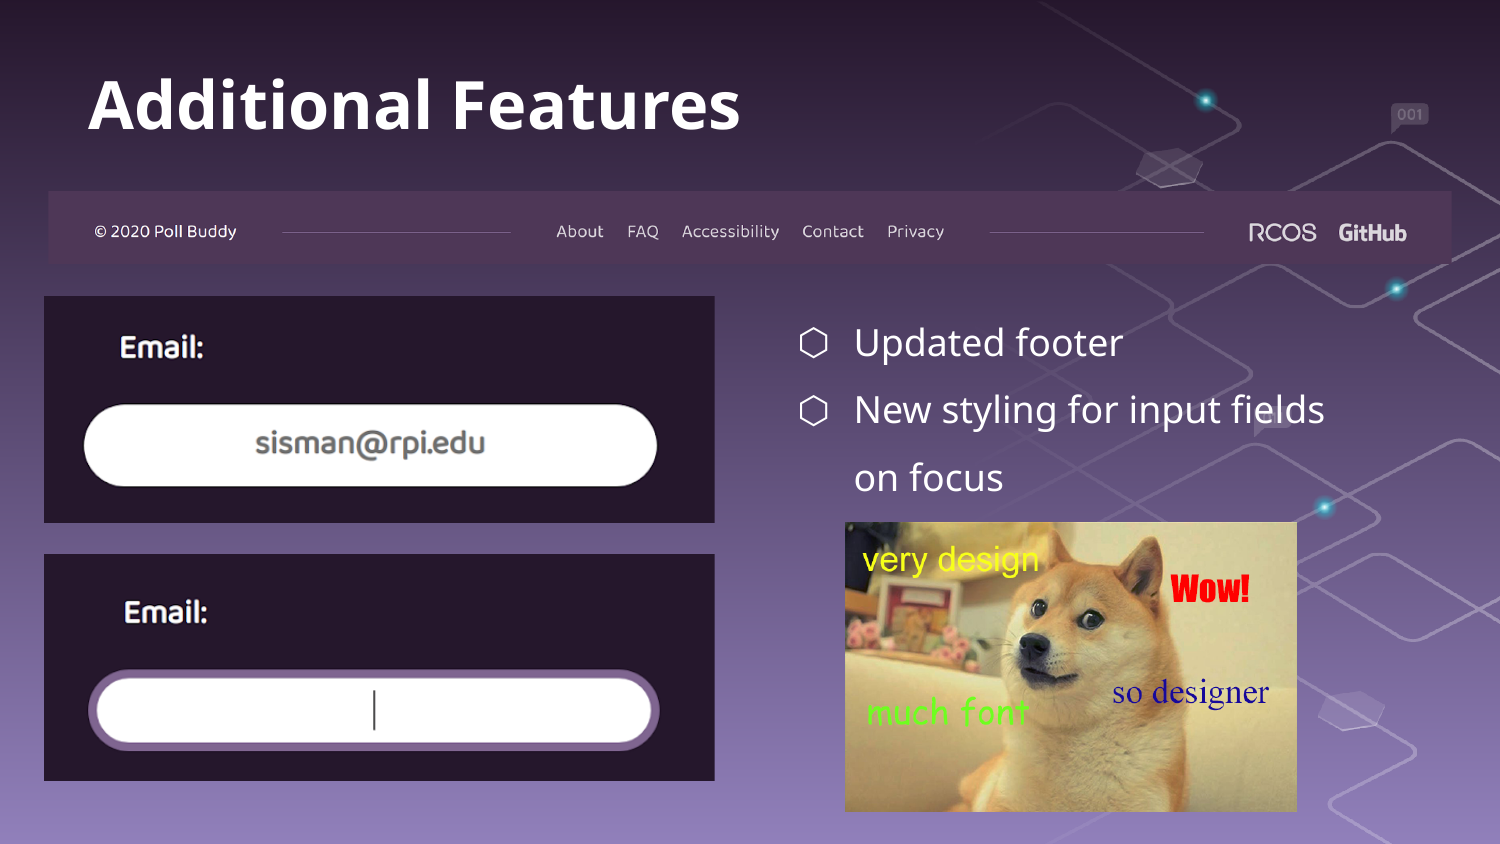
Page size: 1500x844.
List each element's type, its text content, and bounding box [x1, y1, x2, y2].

picture [0, 0, 1500, 844]
title Additional Features [88, 56, 779, 143]
list Updated footer New styling for input fields on focus [778, 296, 1364, 766]
